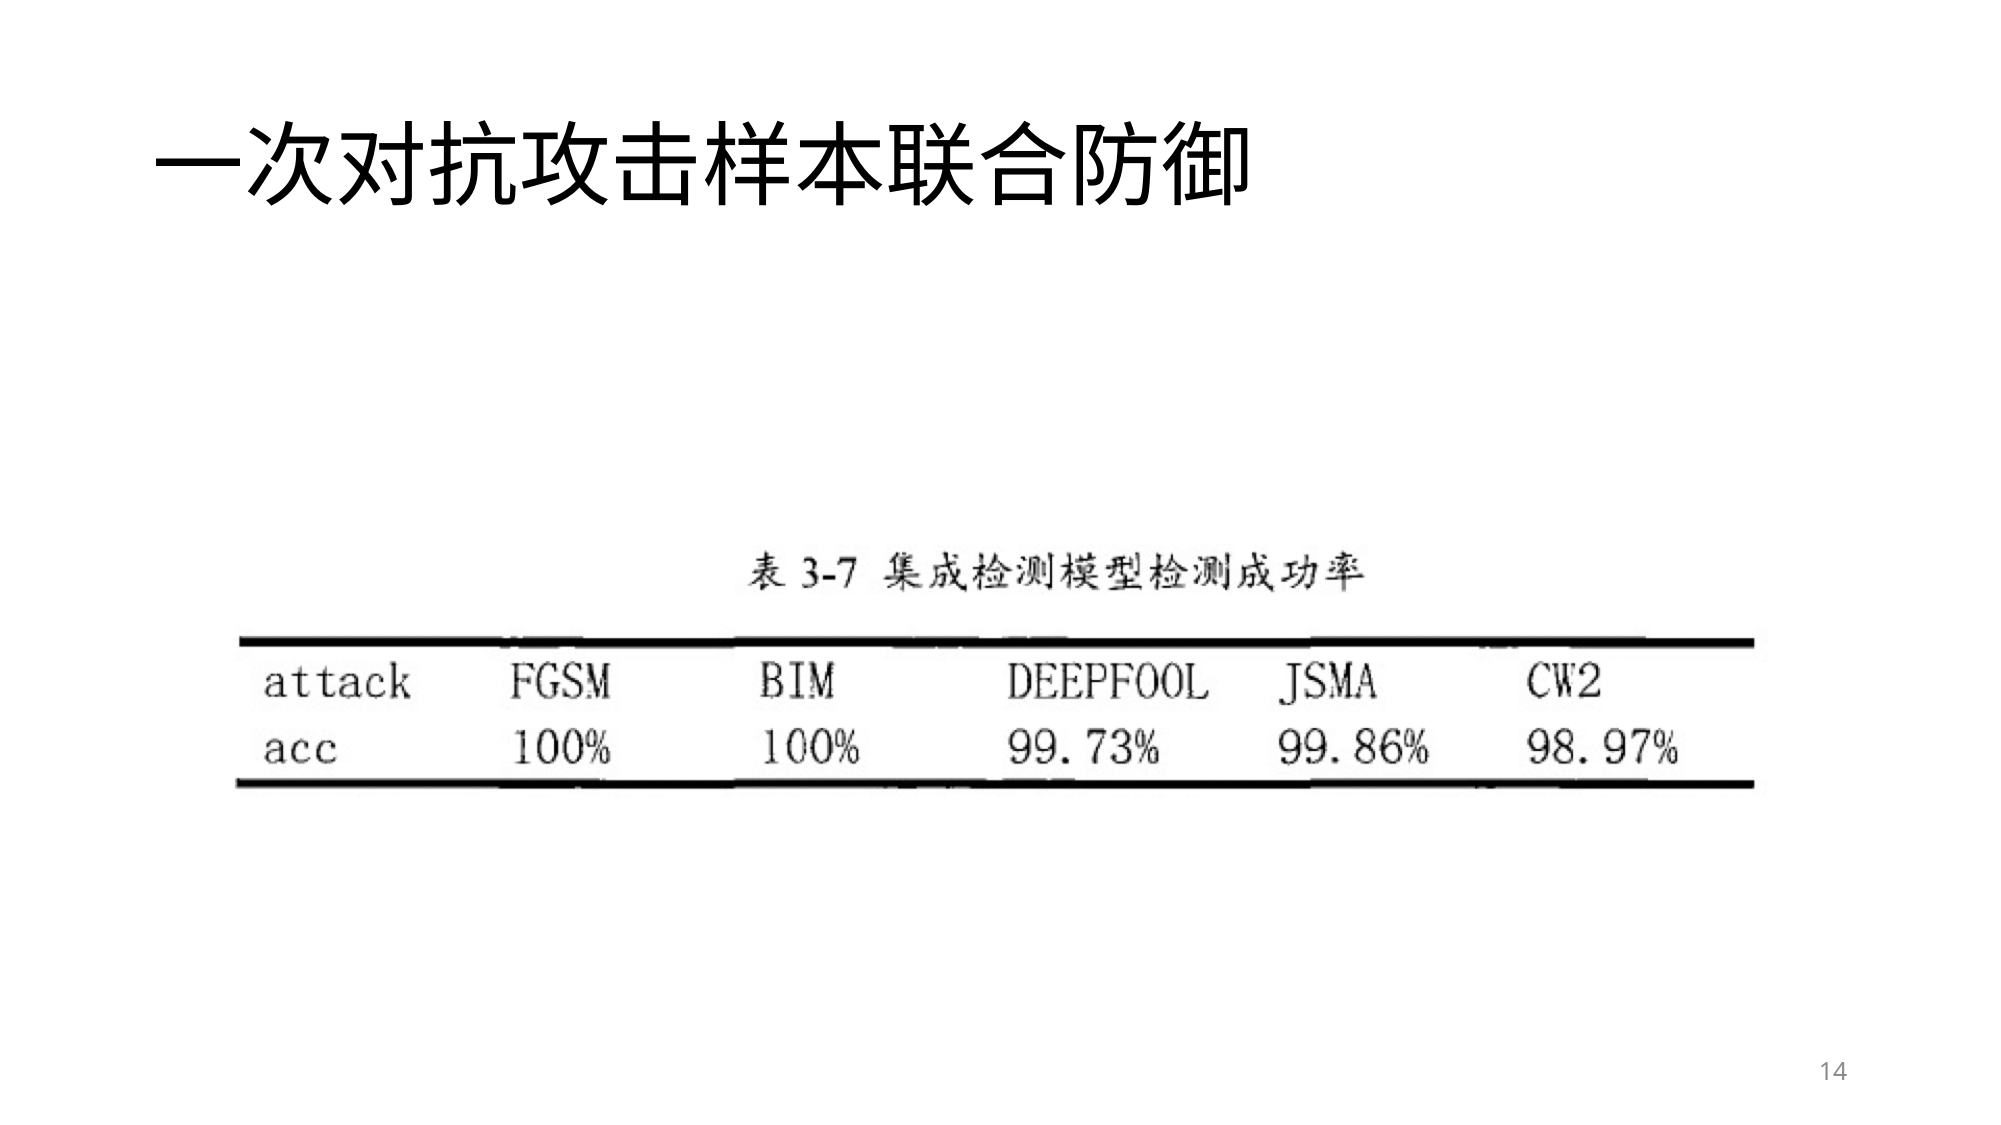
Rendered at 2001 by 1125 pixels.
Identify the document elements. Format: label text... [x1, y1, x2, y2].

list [229, 515, 1771, 797]
slide_number 14 [1412, 1042, 1863, 1103]
title 一次对抗攻击样本联合防御 [137, 59, 1863, 278]
